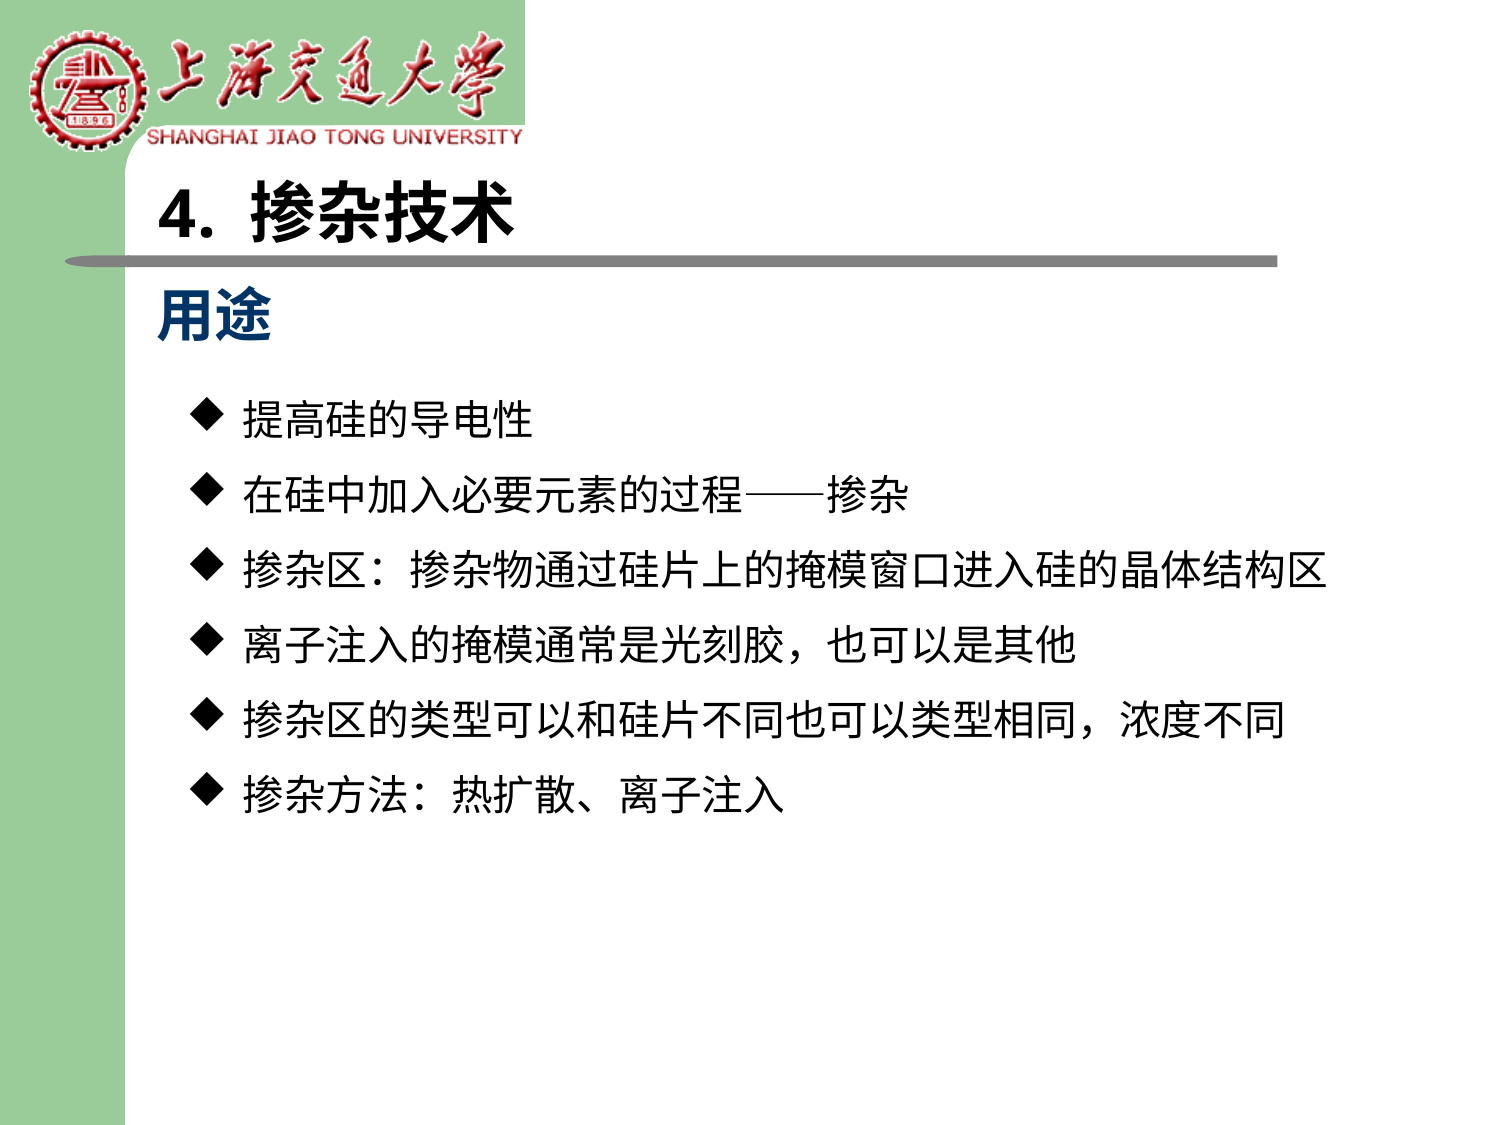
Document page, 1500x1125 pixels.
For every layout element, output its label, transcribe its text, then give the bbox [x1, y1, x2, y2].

list 提高硅的导电性 在硅中加入必要元素的过程——掺杂 掺杂区：掺杂物通过硅片上的掩模窗口进入硅的晶体结构区 离子注入的掩模通常是光刻胶，也可以是其他 掺杂区的类型可以和硅片不同也可以类型相同，浓度不同 掺杂方法：热扩散、离子注入 [170, 361, 1365, 973]
text_box 用途 [135, 278, 845, 362]
text_box 4. 掺杂技术 [135, 137, 1436, 268]
picture [29, 30, 524, 152]
